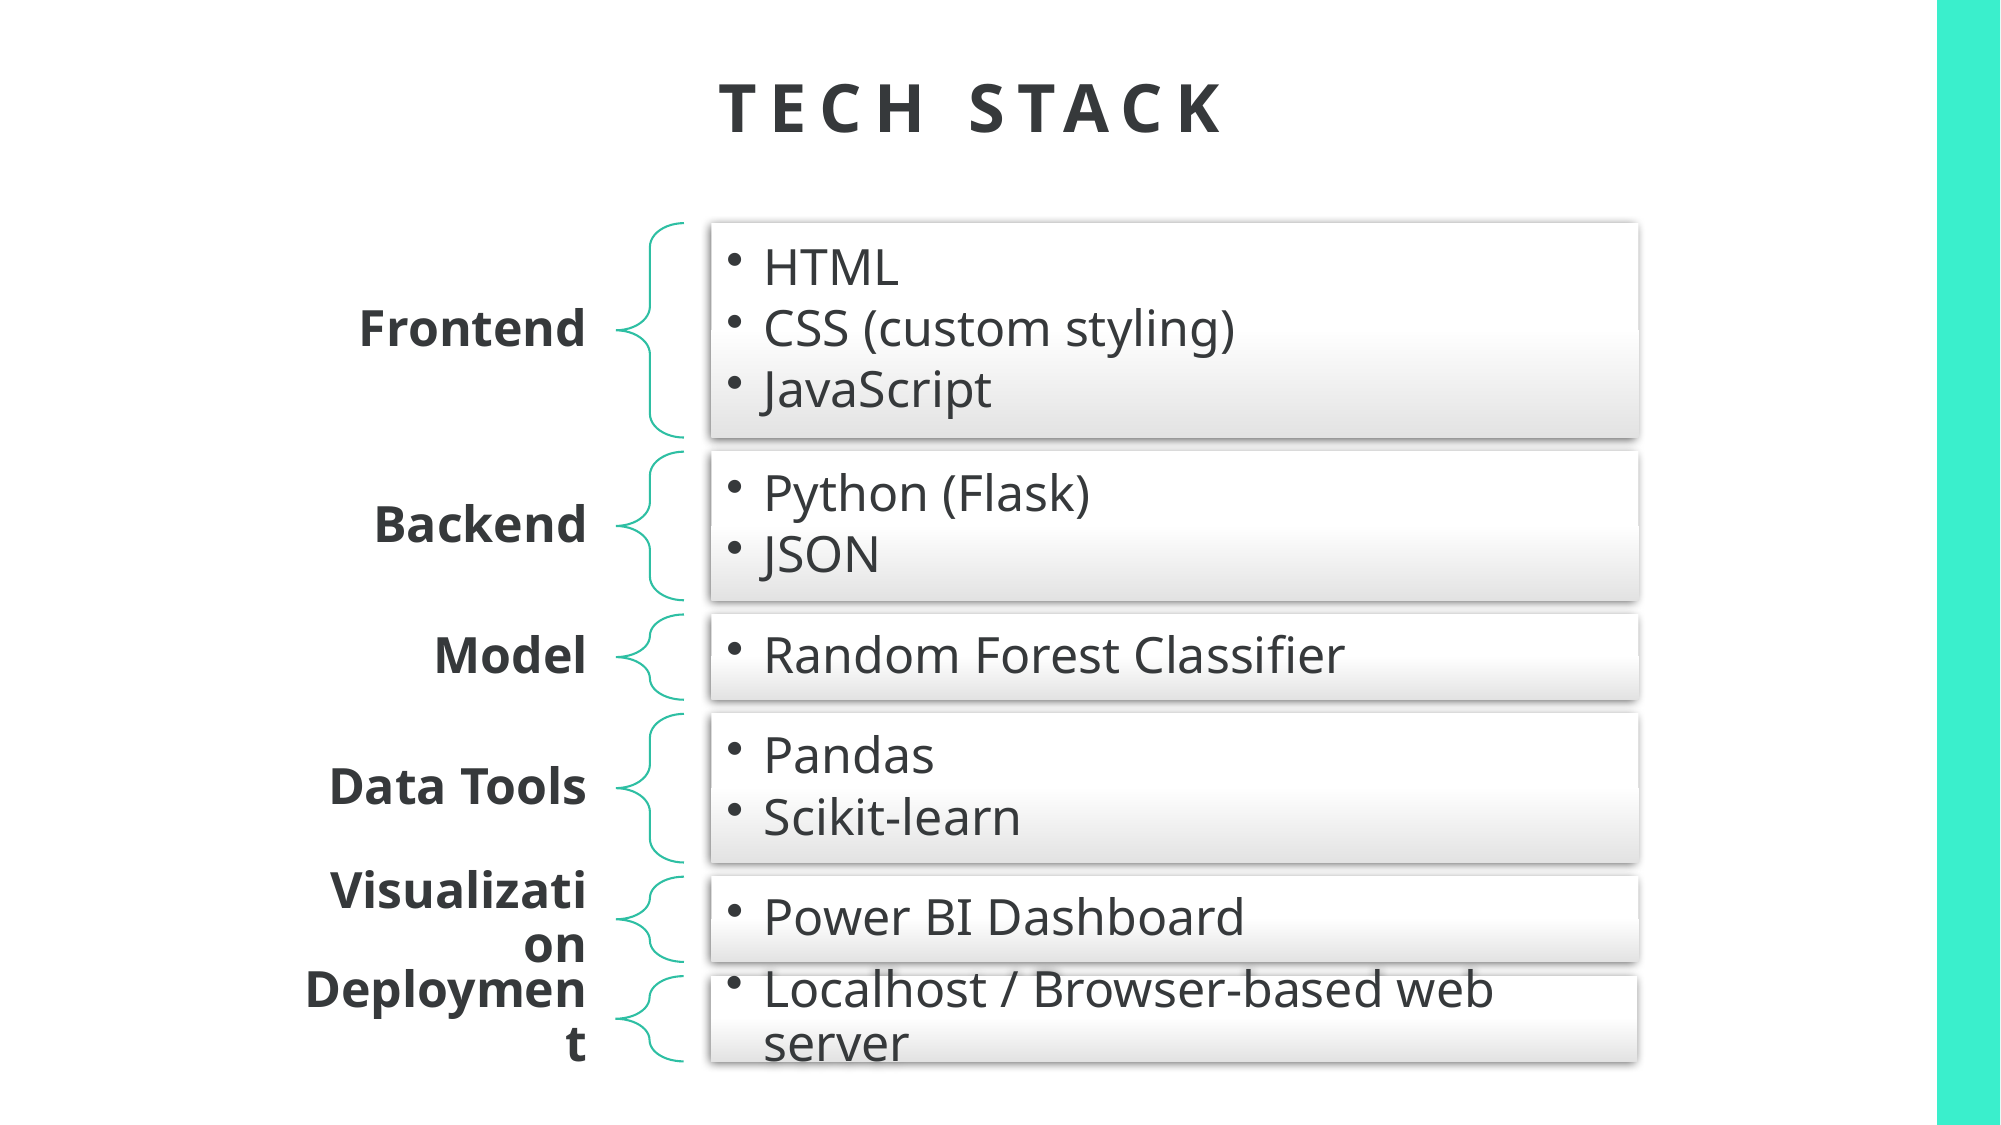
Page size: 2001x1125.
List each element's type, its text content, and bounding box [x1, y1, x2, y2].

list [274, 211, 1639, 1074]
title Tech Stack [139, 29, 1800, 193]
